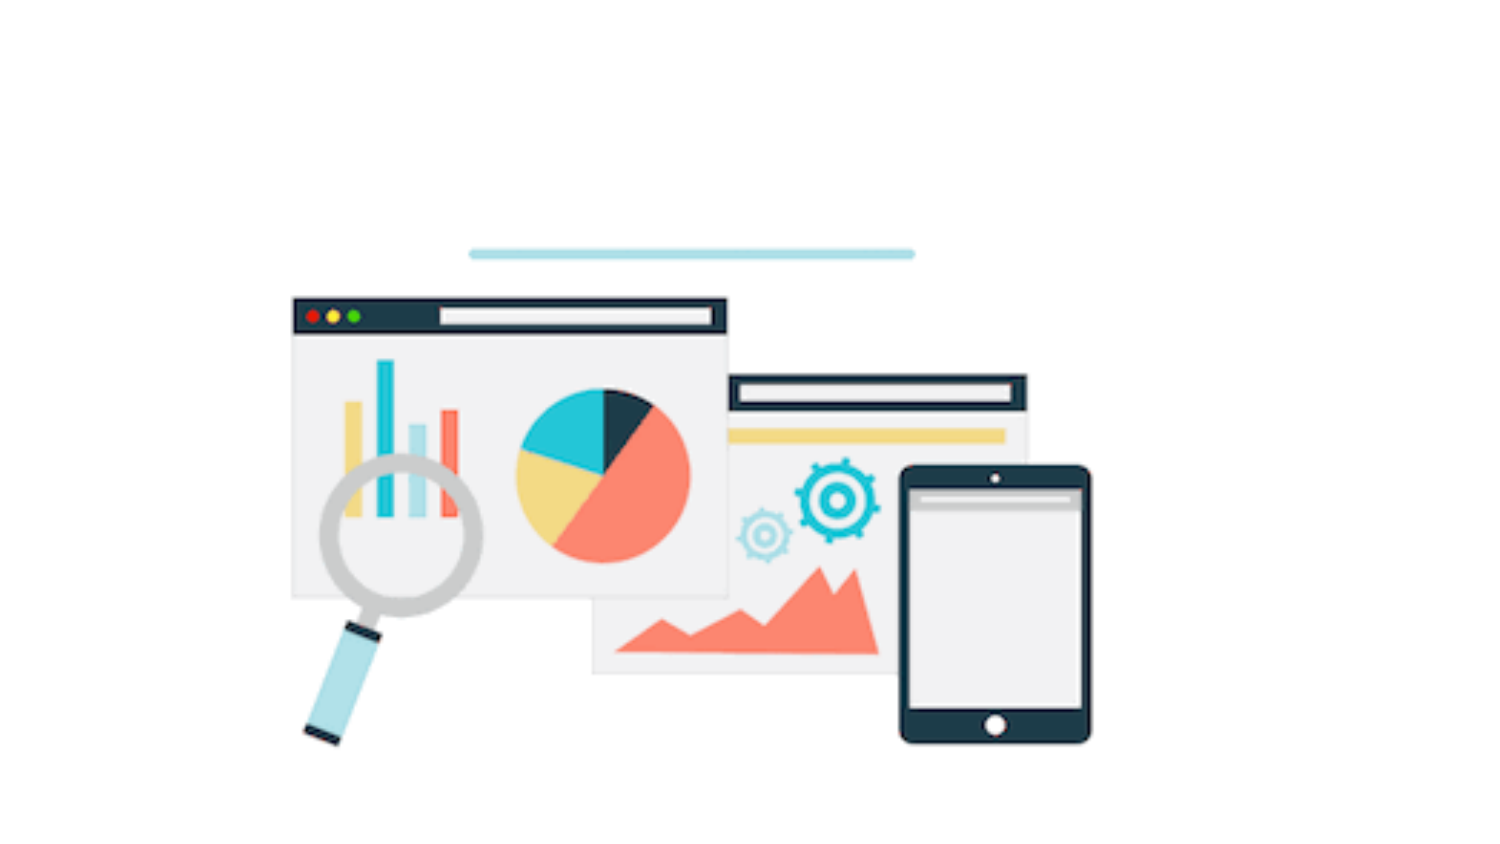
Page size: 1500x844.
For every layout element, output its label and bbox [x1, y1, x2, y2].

picture [120, 55, 1266, 773]
